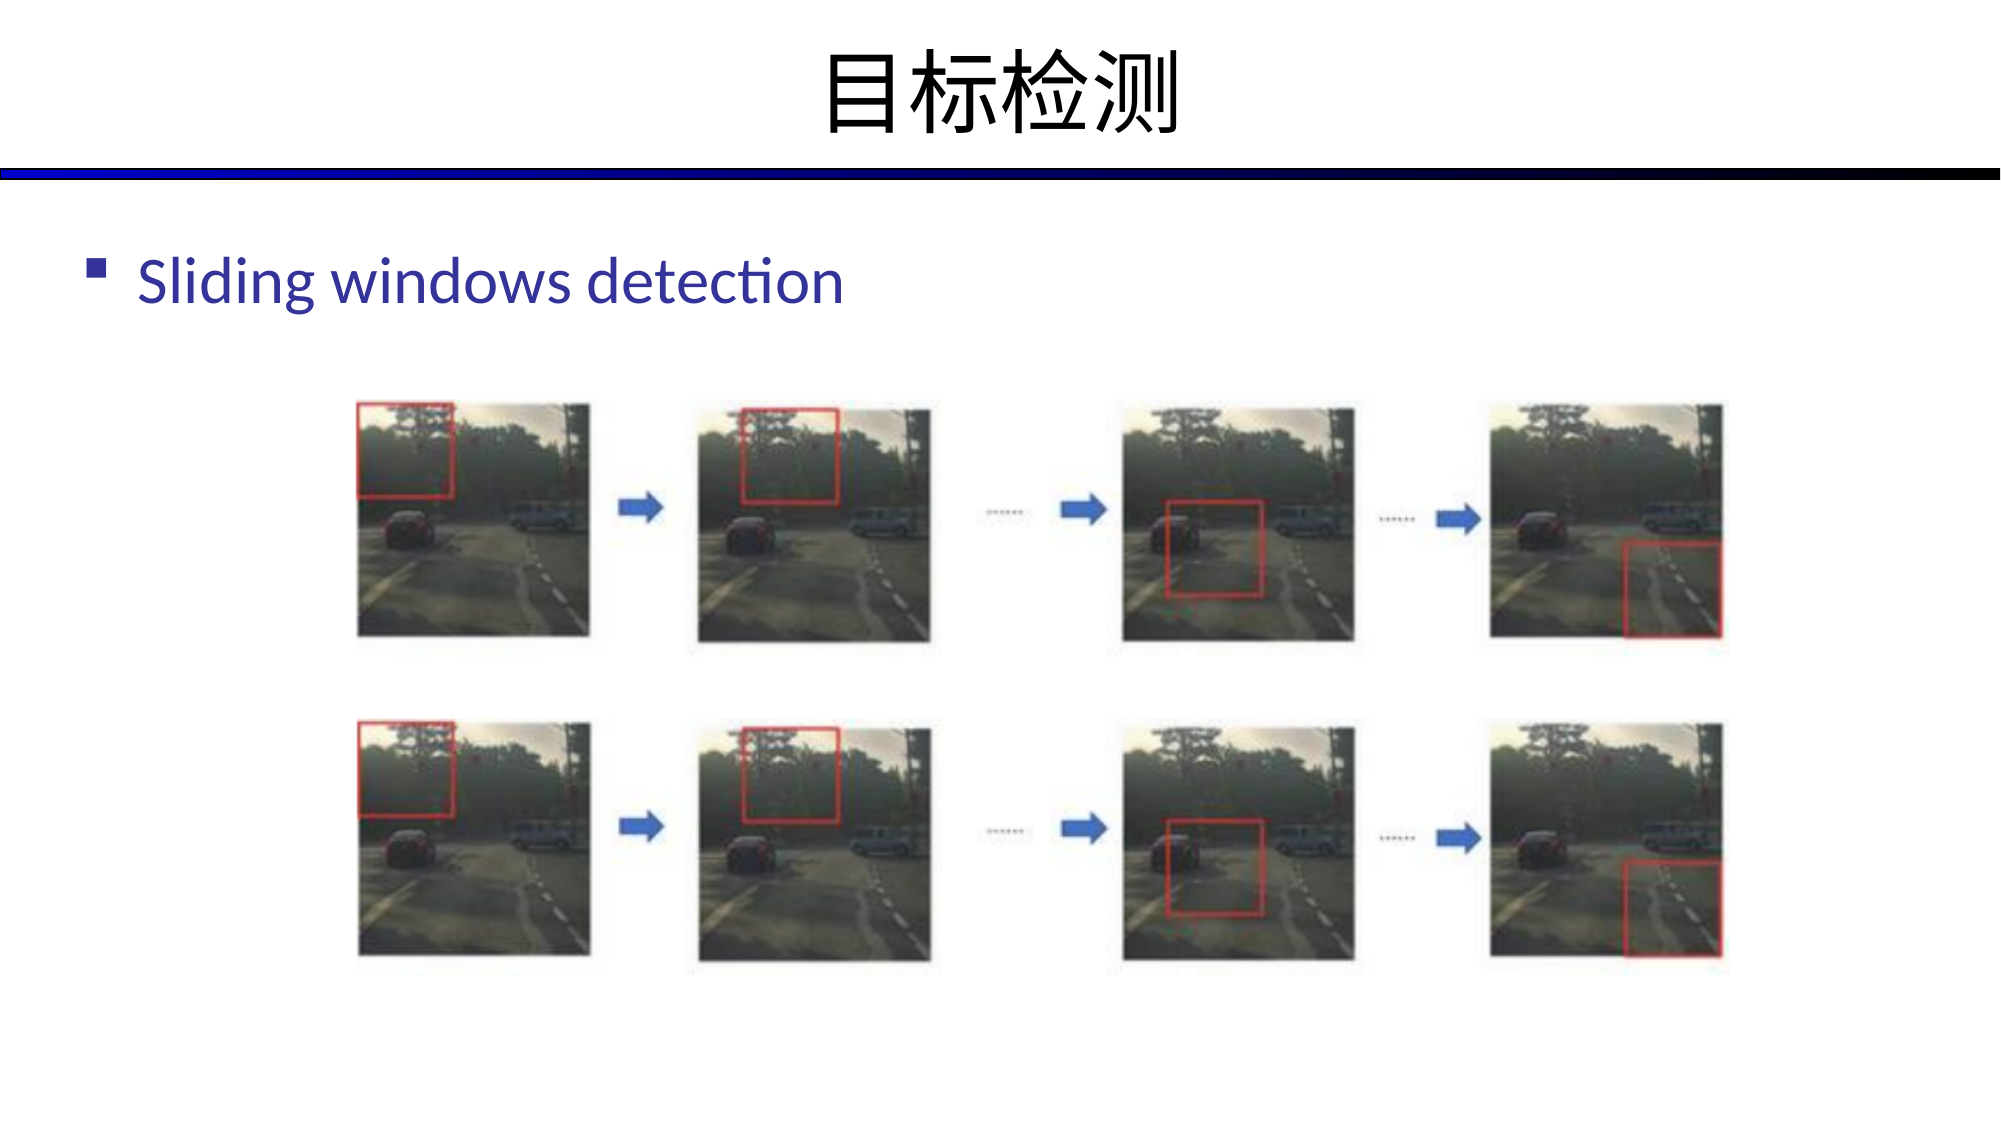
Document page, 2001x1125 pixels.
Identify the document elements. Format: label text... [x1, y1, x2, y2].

picture [340, 380, 1736, 657]
picture [341, 699, 1736, 976]
title 目标检测 [0, 0, 2000, 184]
list Sliding windows detection [66, 228, 1934, 1006]
